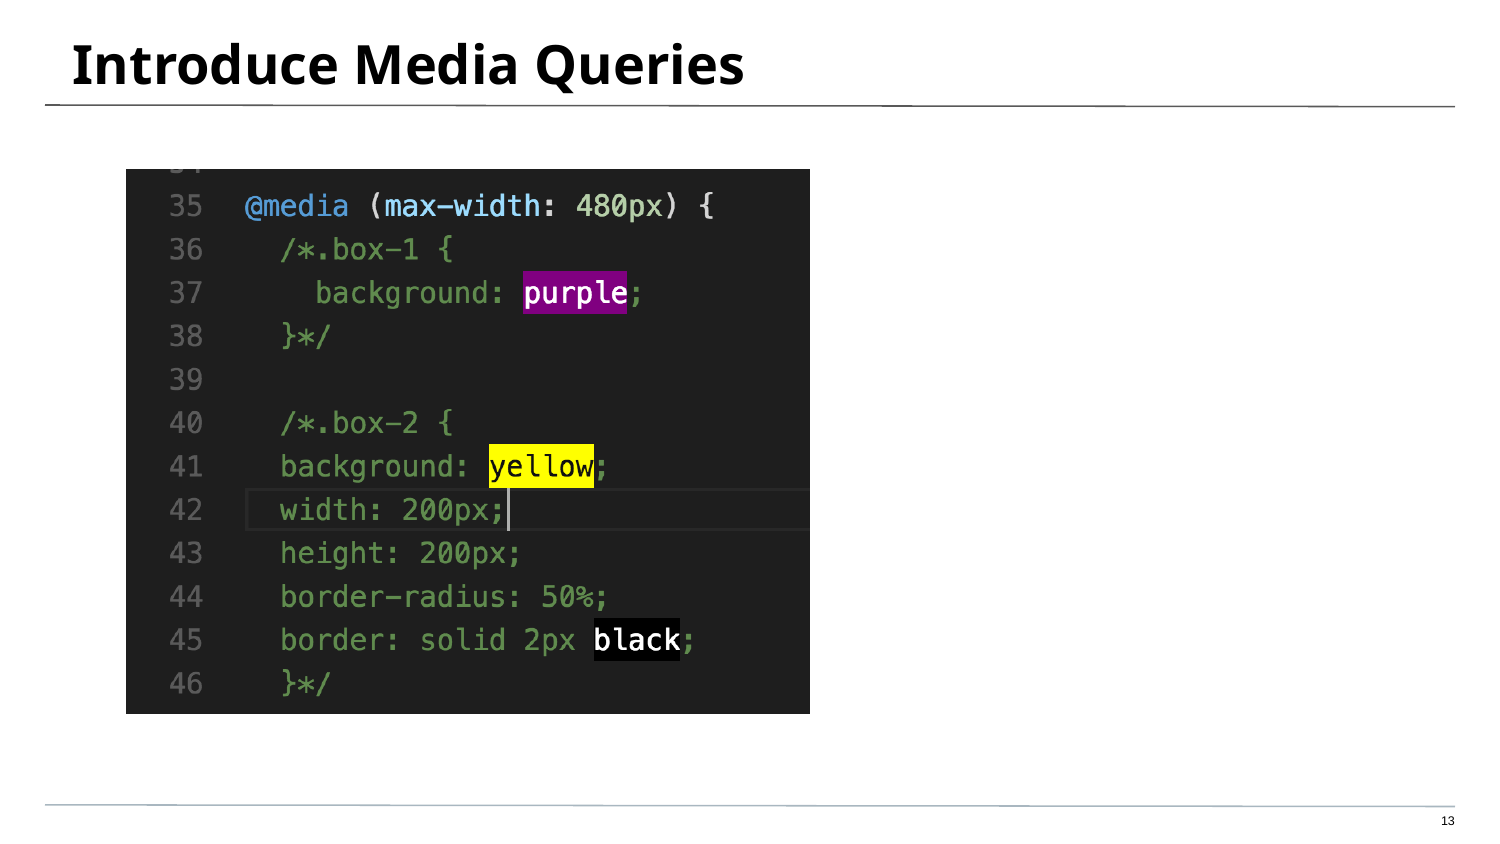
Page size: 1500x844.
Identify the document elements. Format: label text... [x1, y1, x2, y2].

title Introduce Media Queries [0, 0, 1500, 88]
text_box [58, 133, 1469, 626]
picture [125, 169, 810, 714]
slide_number ‹#› [1412, 813, 1455, 831]
